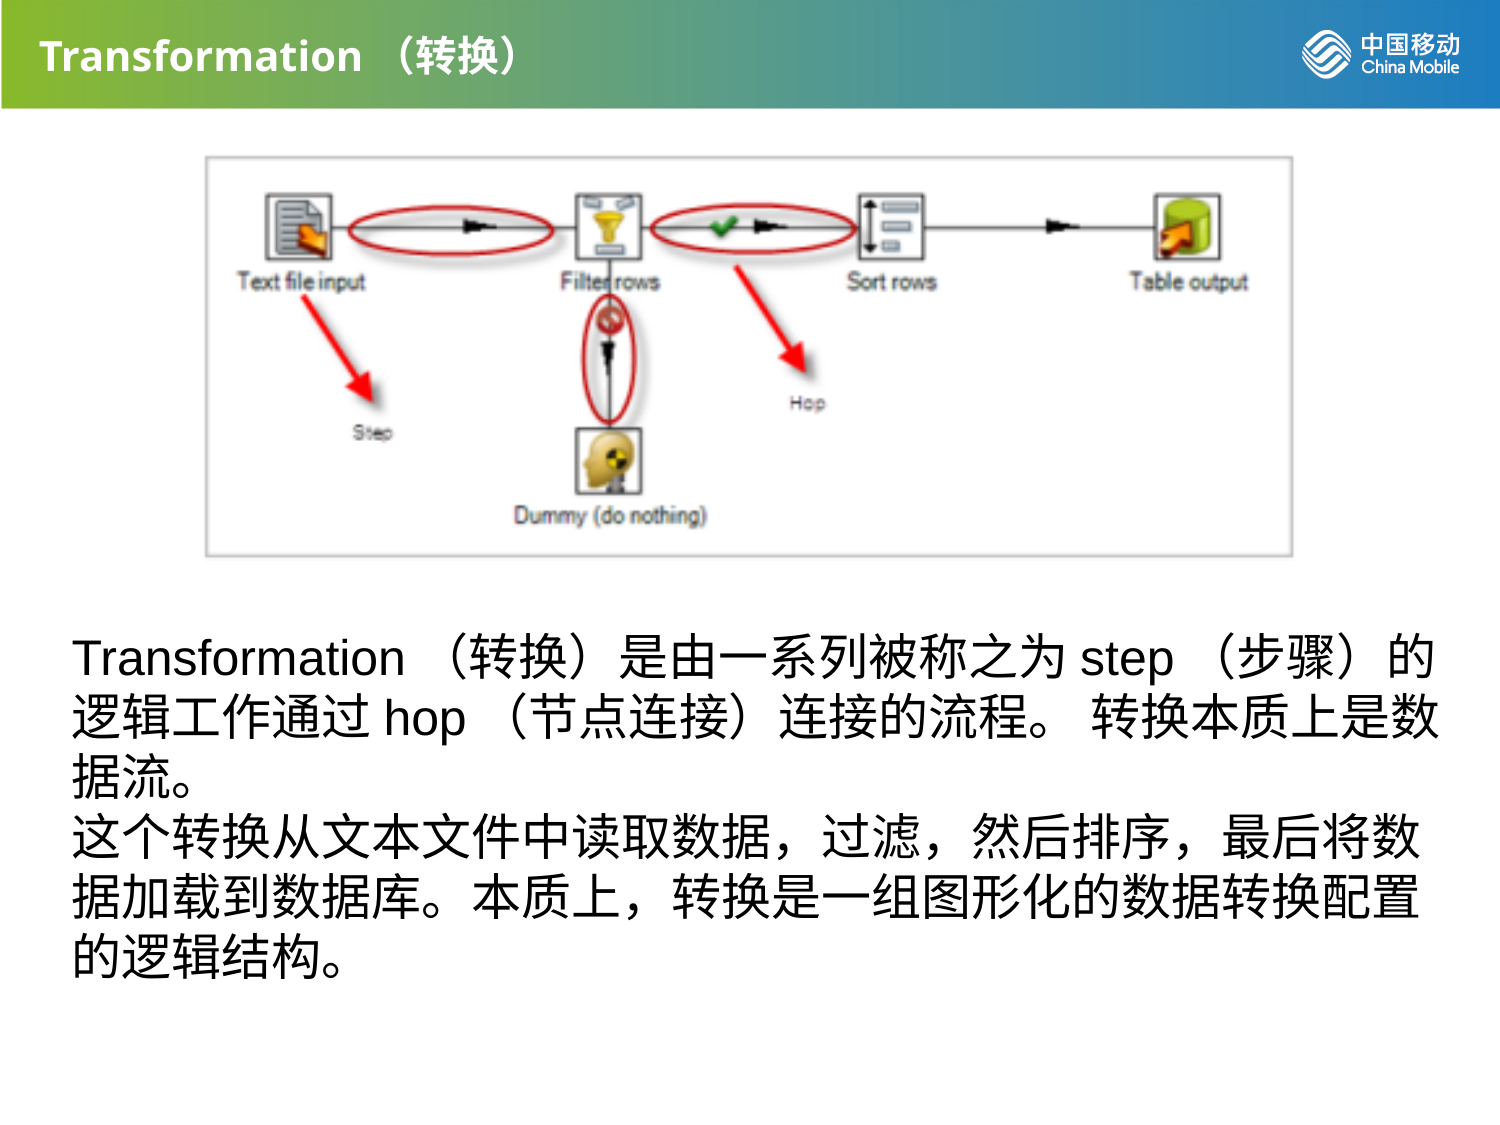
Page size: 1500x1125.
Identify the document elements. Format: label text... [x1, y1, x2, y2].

text_box Transformation（转换） [31, 22, 1454, 88]
text_box Transformation（转换）是由一系列被称之为step（步骤）的逻辑工作通过hop（节点连接）连接的流程。 转换本质上是数据流。 这个转换从文本文件中读取数据，过滤，然后排序，最后将数据加载到数据库。本质上，转换是一组图形化的数据转换配置的逻辑结构。 [64, 617, 1454, 993]
picture [0, 0, 1500, 1125]
